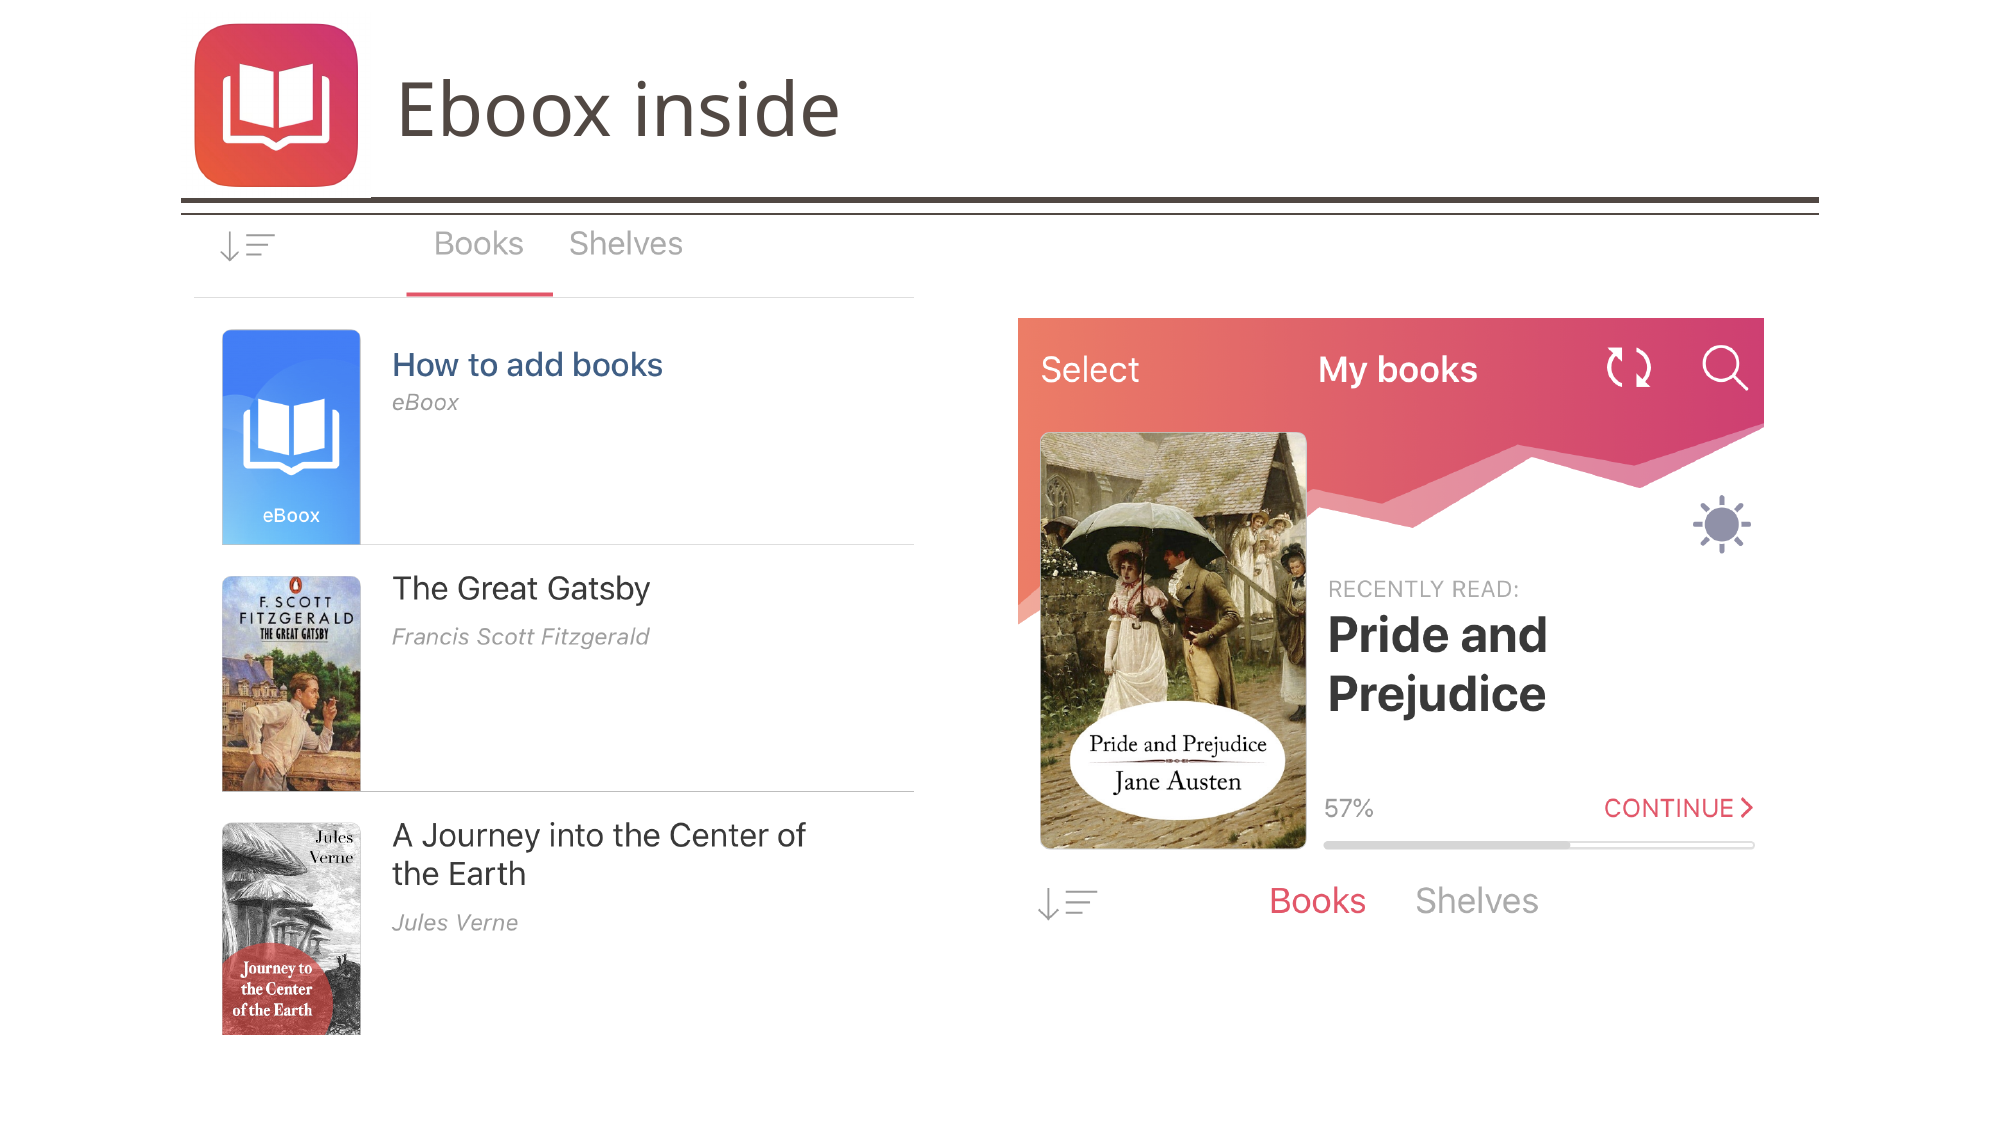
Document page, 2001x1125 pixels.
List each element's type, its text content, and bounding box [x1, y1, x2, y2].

picture [181, 12, 371, 198]
title Eboox inside [373, 12, 1819, 161]
picture [194, 217, 914, 1035]
picture [1018, 318, 1764, 934]
